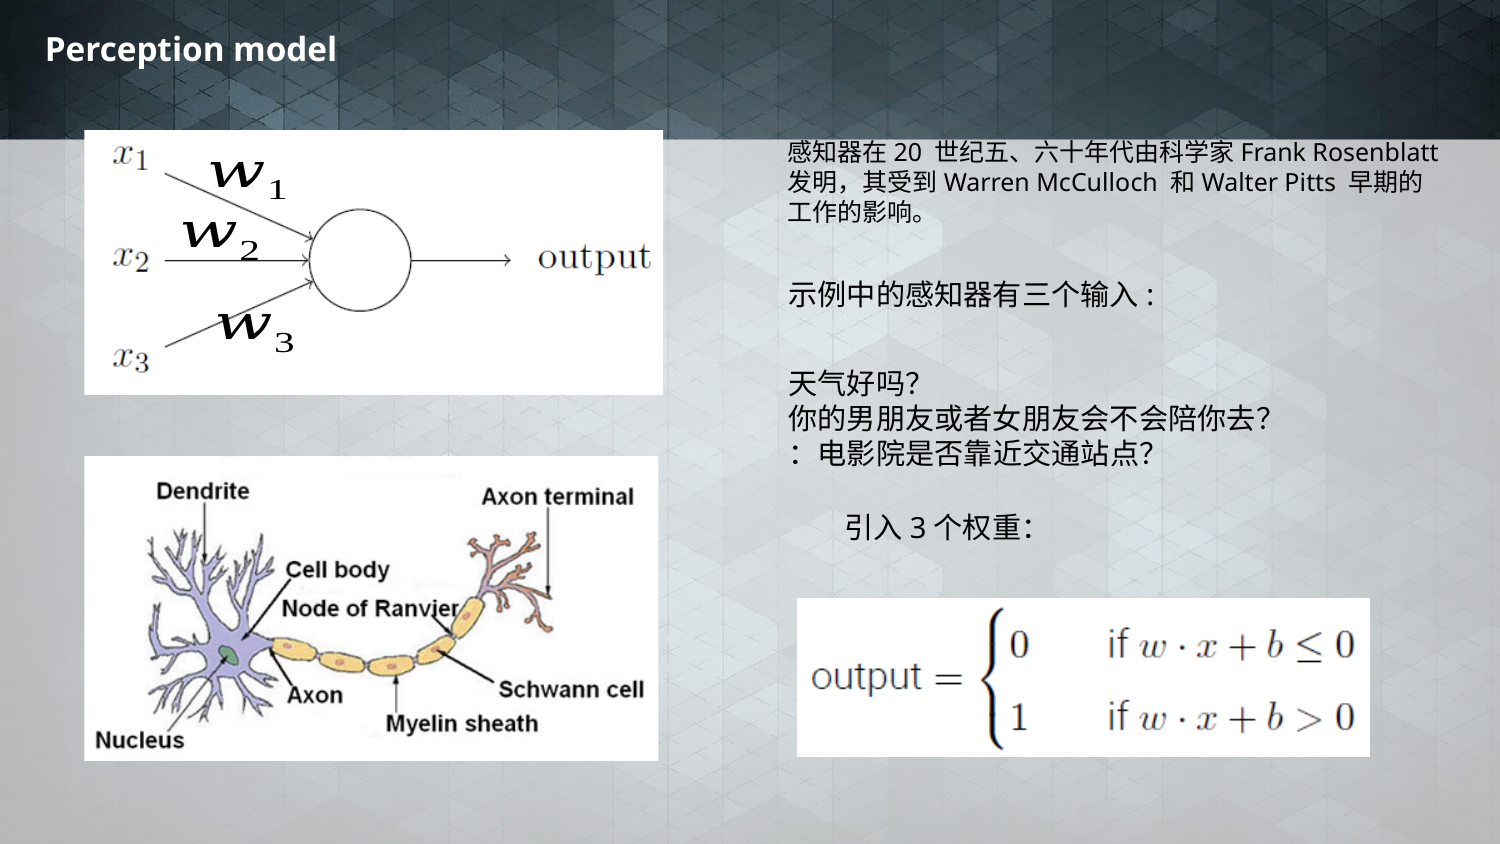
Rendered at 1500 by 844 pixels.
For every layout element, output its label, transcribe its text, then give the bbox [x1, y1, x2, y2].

text_box 感知器在20 世纪五、六⼗年代由科学家Frank Rosenblatt 发明，其受到Warren McCulloch 和Walter Pitts 早期的⼯作的影响。 [773, 129, 1458, 235]
picture [0, 0, 1500, 844]
text_box Perception model [29, 25, 644, 72]
